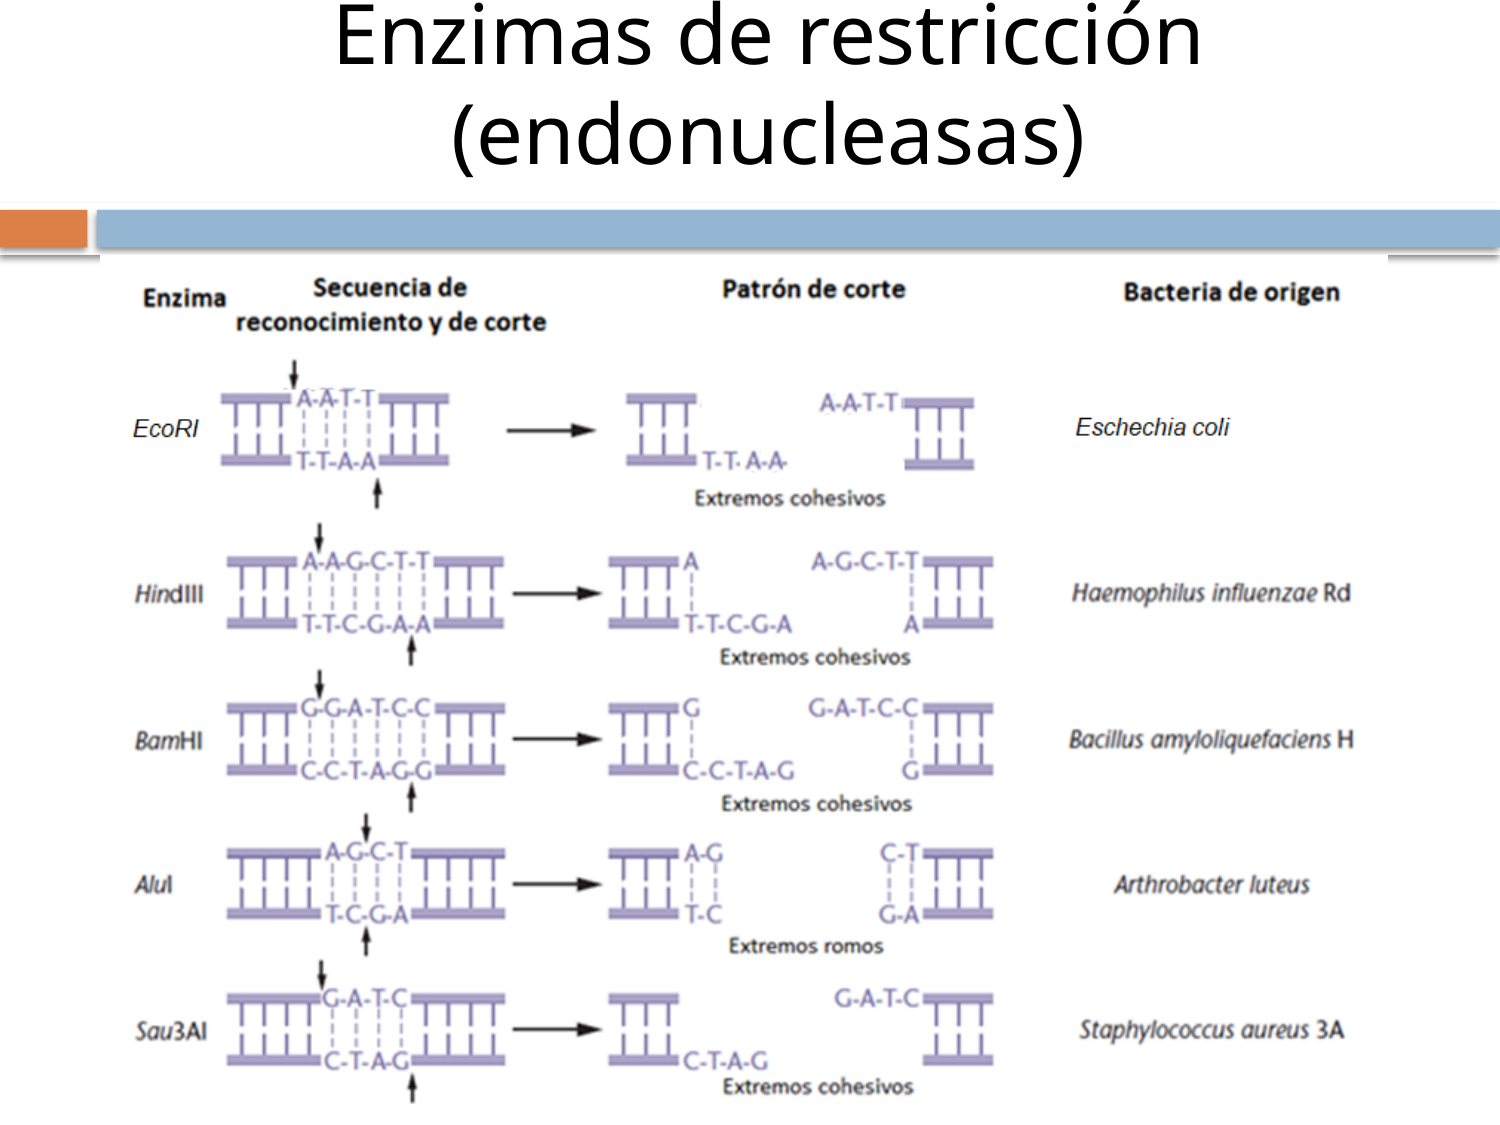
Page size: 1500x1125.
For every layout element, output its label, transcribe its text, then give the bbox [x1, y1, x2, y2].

title Enzimas de restricción (endonucleasas) [100, 0, 1439, 163]
picture [99, 254, 1388, 1114]
